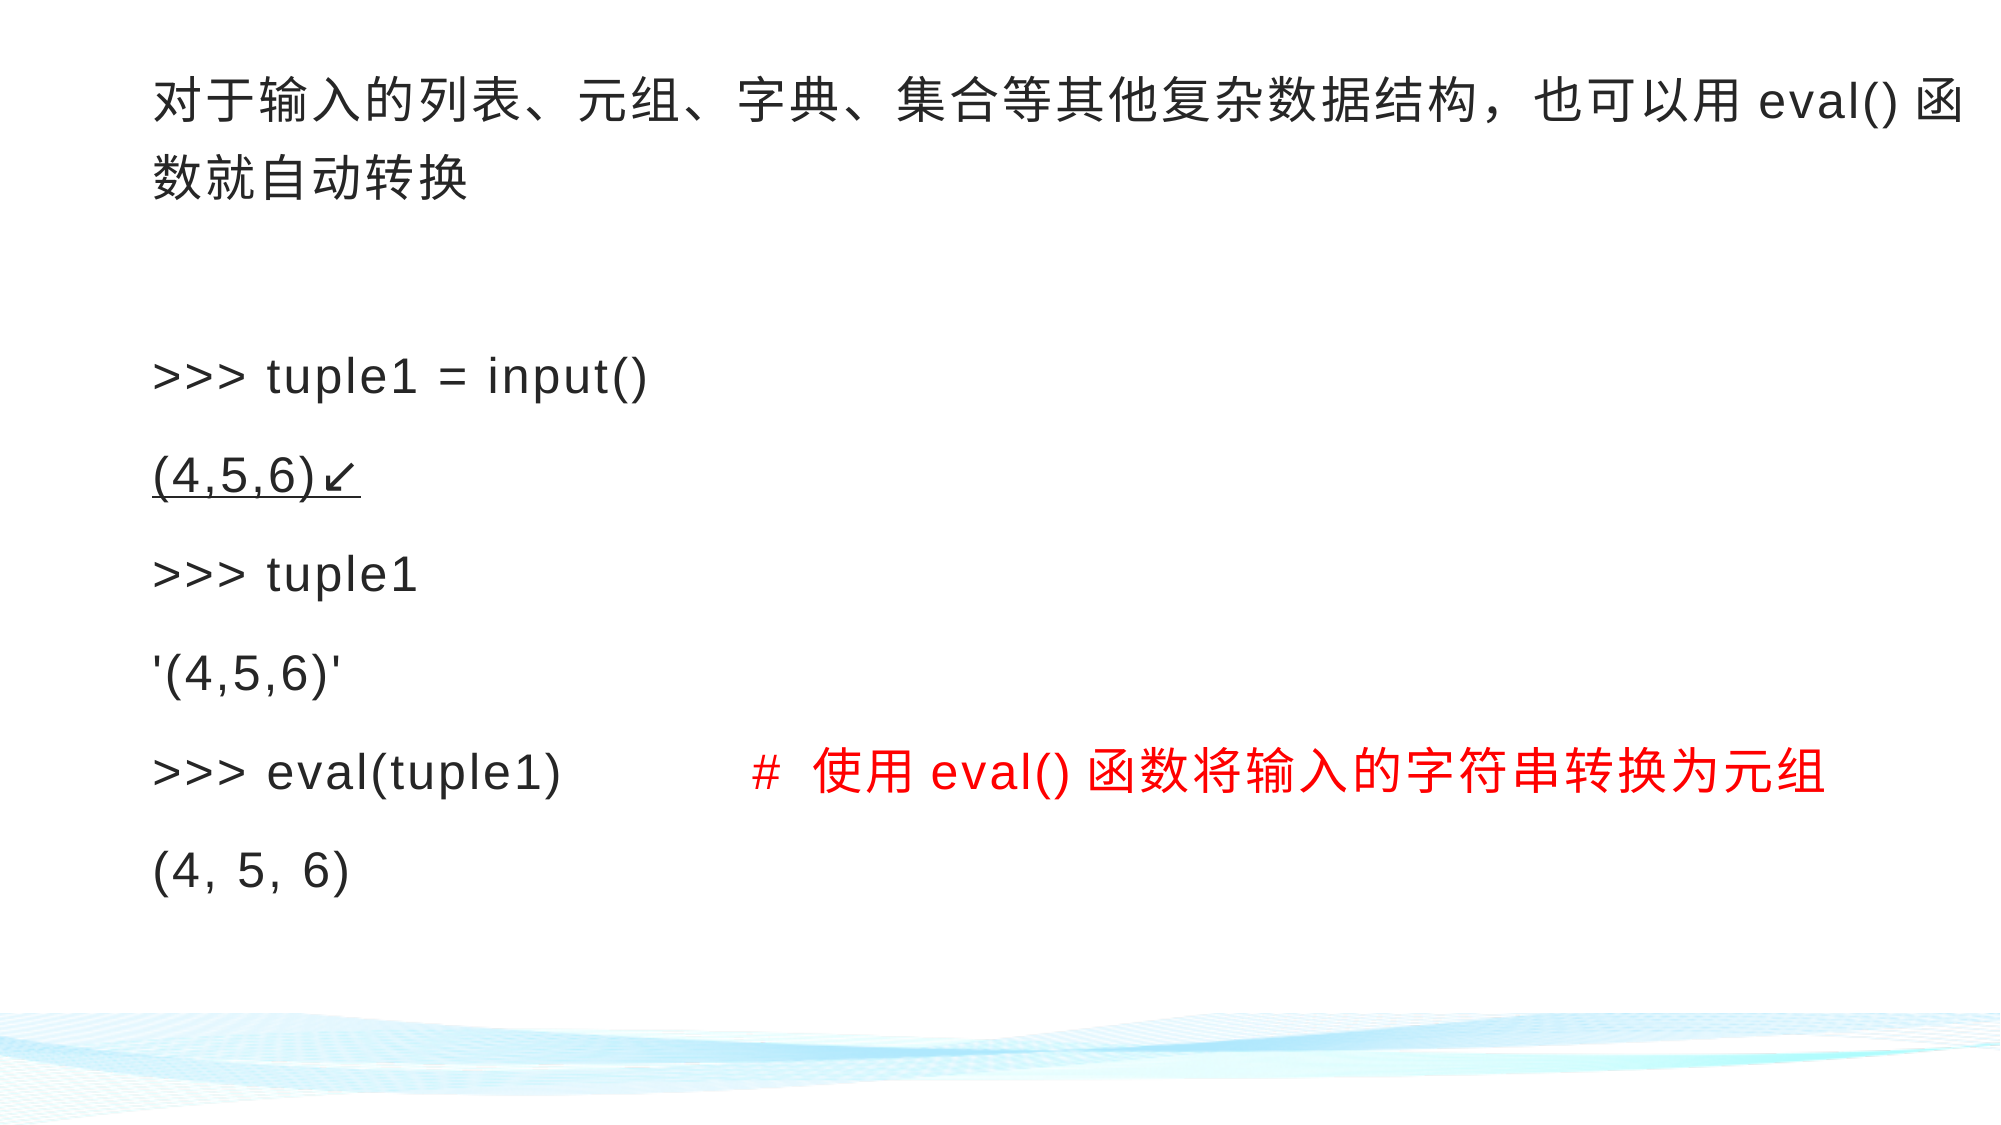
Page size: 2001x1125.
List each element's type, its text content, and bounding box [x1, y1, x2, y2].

picture [0, 1013, 2000, 1125]
list 对于输入的列表、元组、字典、集合等其他复杂数据结构，也可以用eval()函数就自动转换 >>> tuple1 = input() (4,5,6)↙ >>> tuple1 '(4,5,6)' >>> eval(tuple1) # 使用eval()函数将输入的字符串转换为元组 (4, 5, 6) [137, 42, 1983, 1099]
